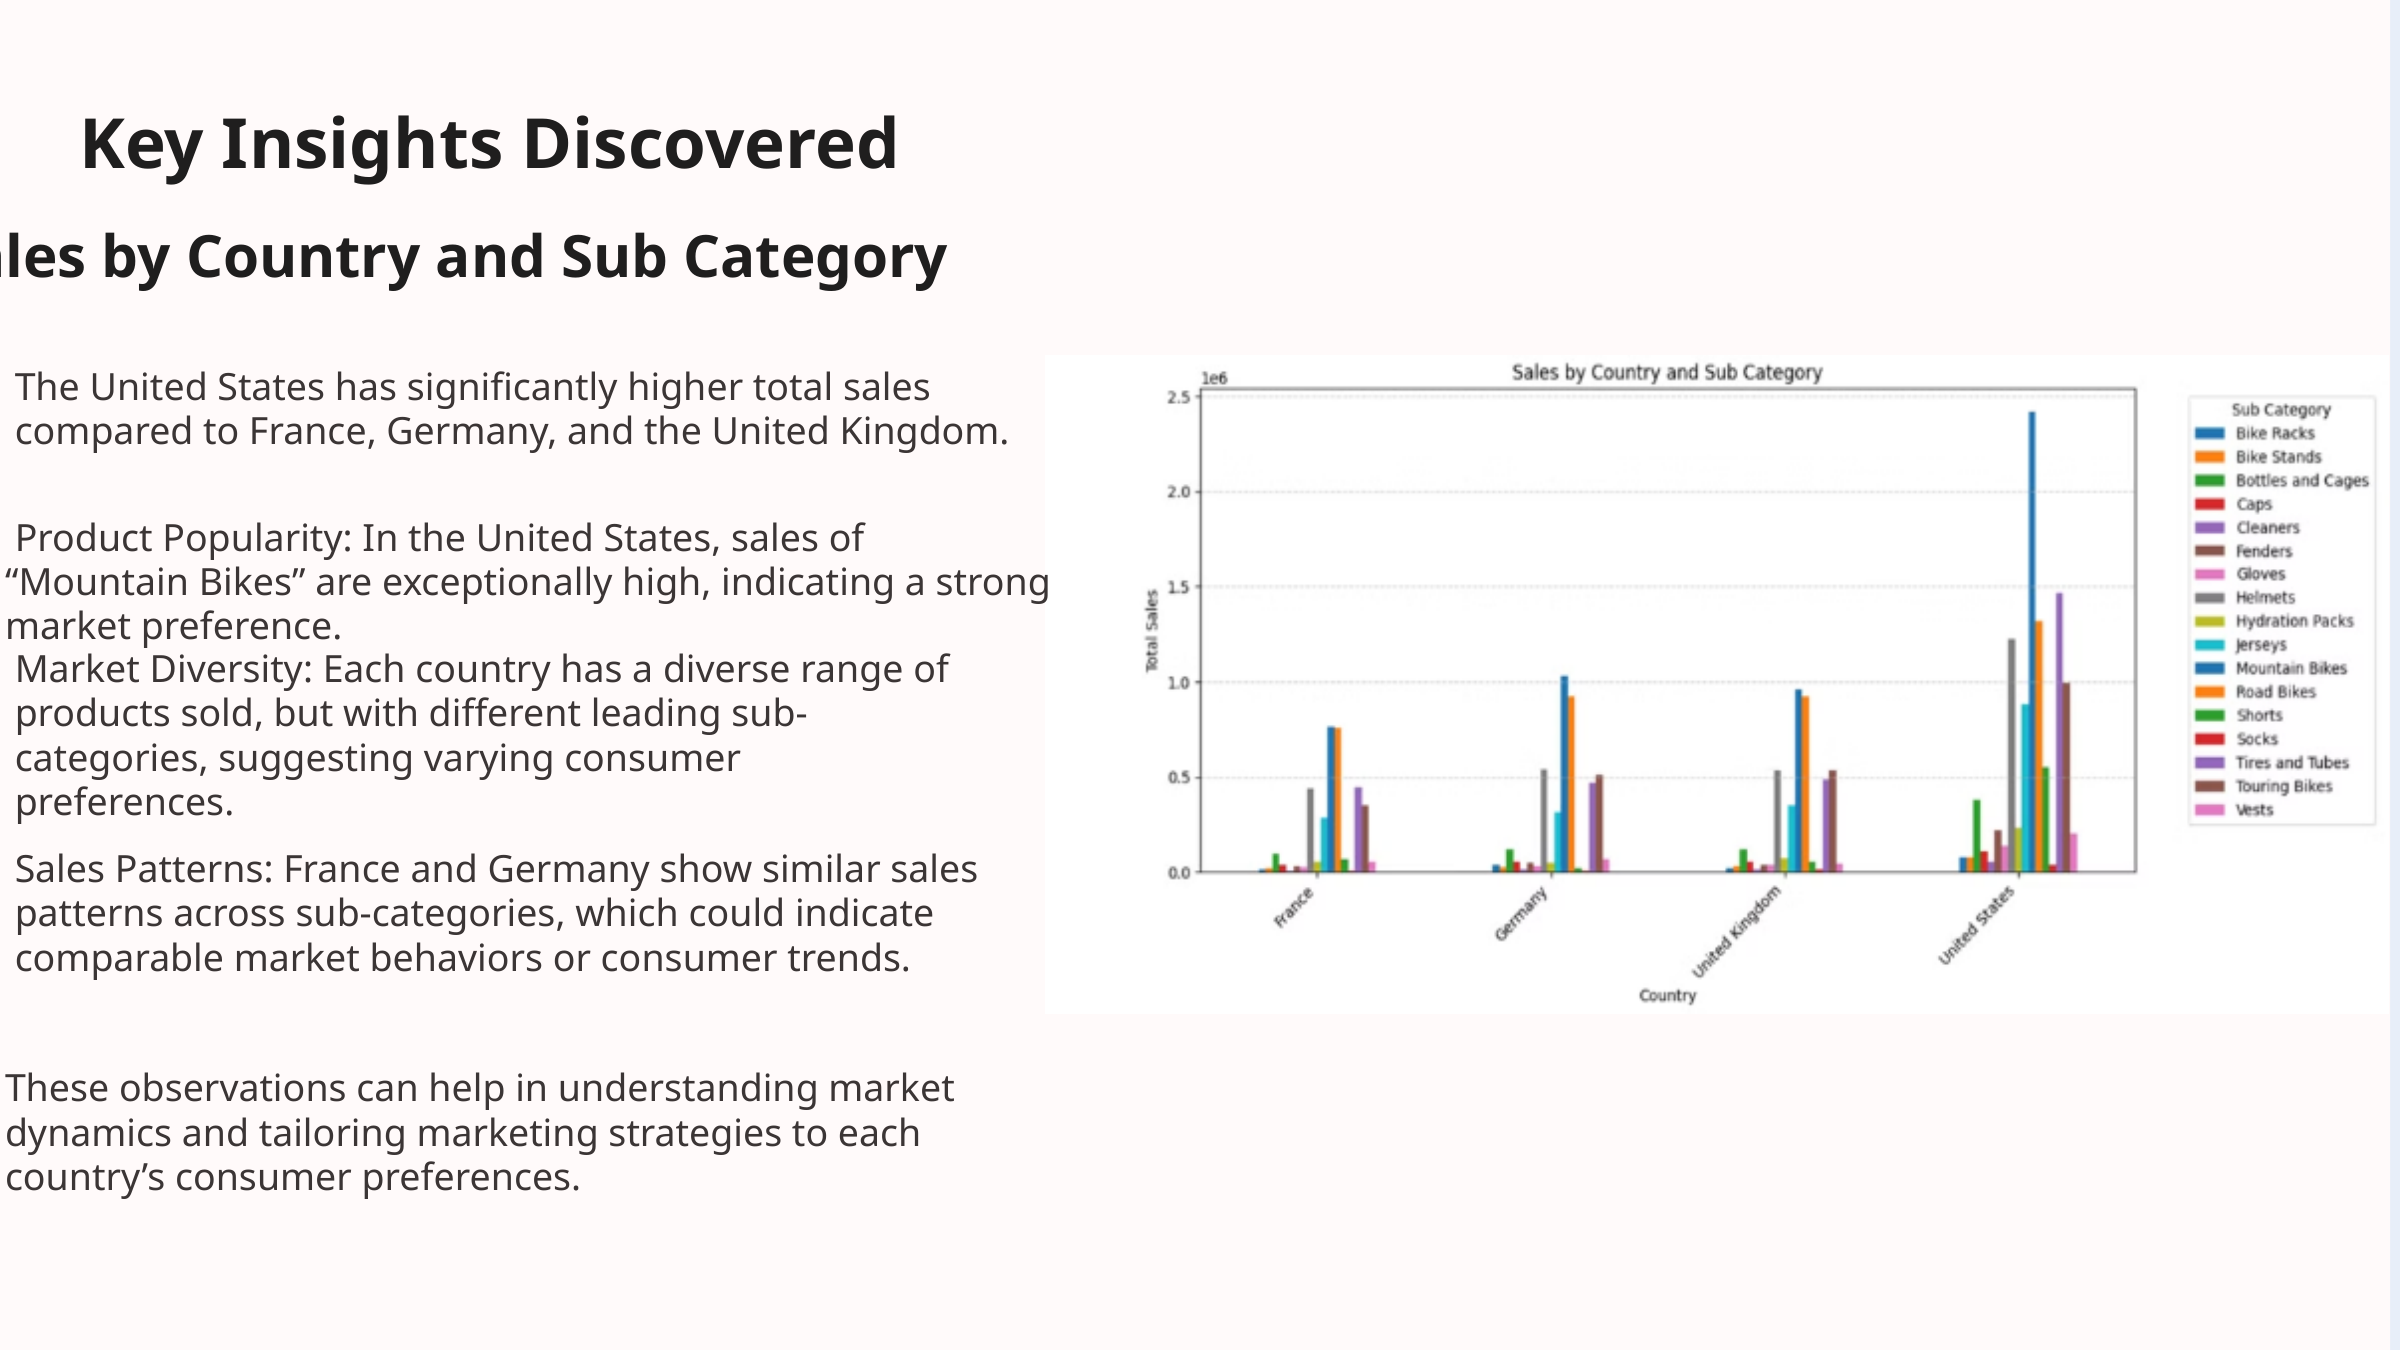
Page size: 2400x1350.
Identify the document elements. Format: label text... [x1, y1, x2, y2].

text_box Market Diversity: Each country has a diverse range of products sold, but with different leading sub-categories, suggesting varying consumer preferences. [0, 638, 980, 727]
text_box Key Insights Discovered [74, 88, 906, 175]
text_box Sales by Country and Sub Category [114, 238, 772, 314]
text_box [0, 0, 2391, 1350]
picture [1045, 355, 2389, 1014]
text_box The United States has significantly higher total sales compared to France, Germany, and the United Kingdom. [0, 356, 1045, 445]
text_box Sales Patterns: France and Germany show similar sales patterns across sub-categories, which could indicate comparable market behaviors or consumer trends. [0, 838, 1036, 887]
text_box These observations can help in understanding market dynamics and tailoring marketing strategies to each country’s consumer preferences. [0, 1057, 1005, 1107]
text_box [2391, 0, 2400, 1350]
text_box Product Popularity: In the United States, sales of “Mountain Bikes” are exceptionally high, indicating a strong market preference. [0, 507, 1045, 596]
